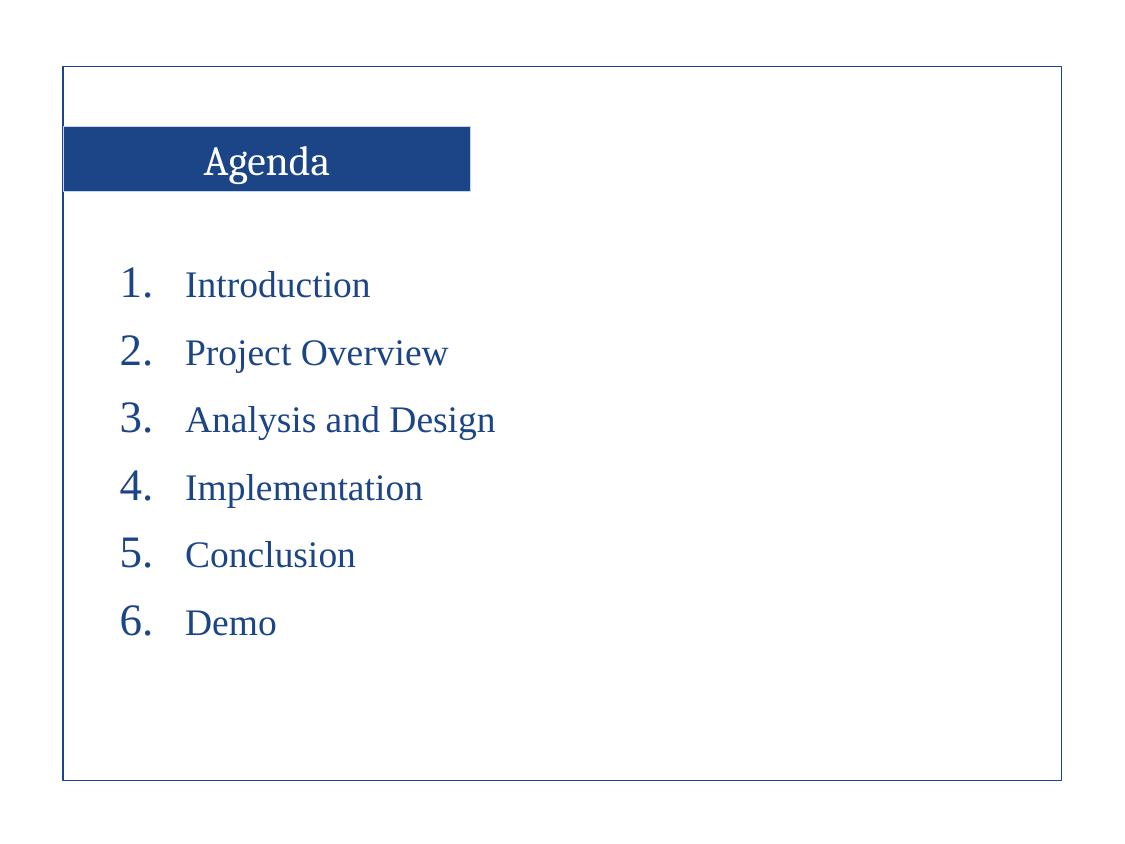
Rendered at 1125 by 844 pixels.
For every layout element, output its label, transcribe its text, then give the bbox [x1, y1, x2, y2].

text_box Agenda [63, 126, 471, 192]
text_box Introduction Project Overview Analysis and Design Implementation Conclusion Demo [108, 253, 833, 717]
